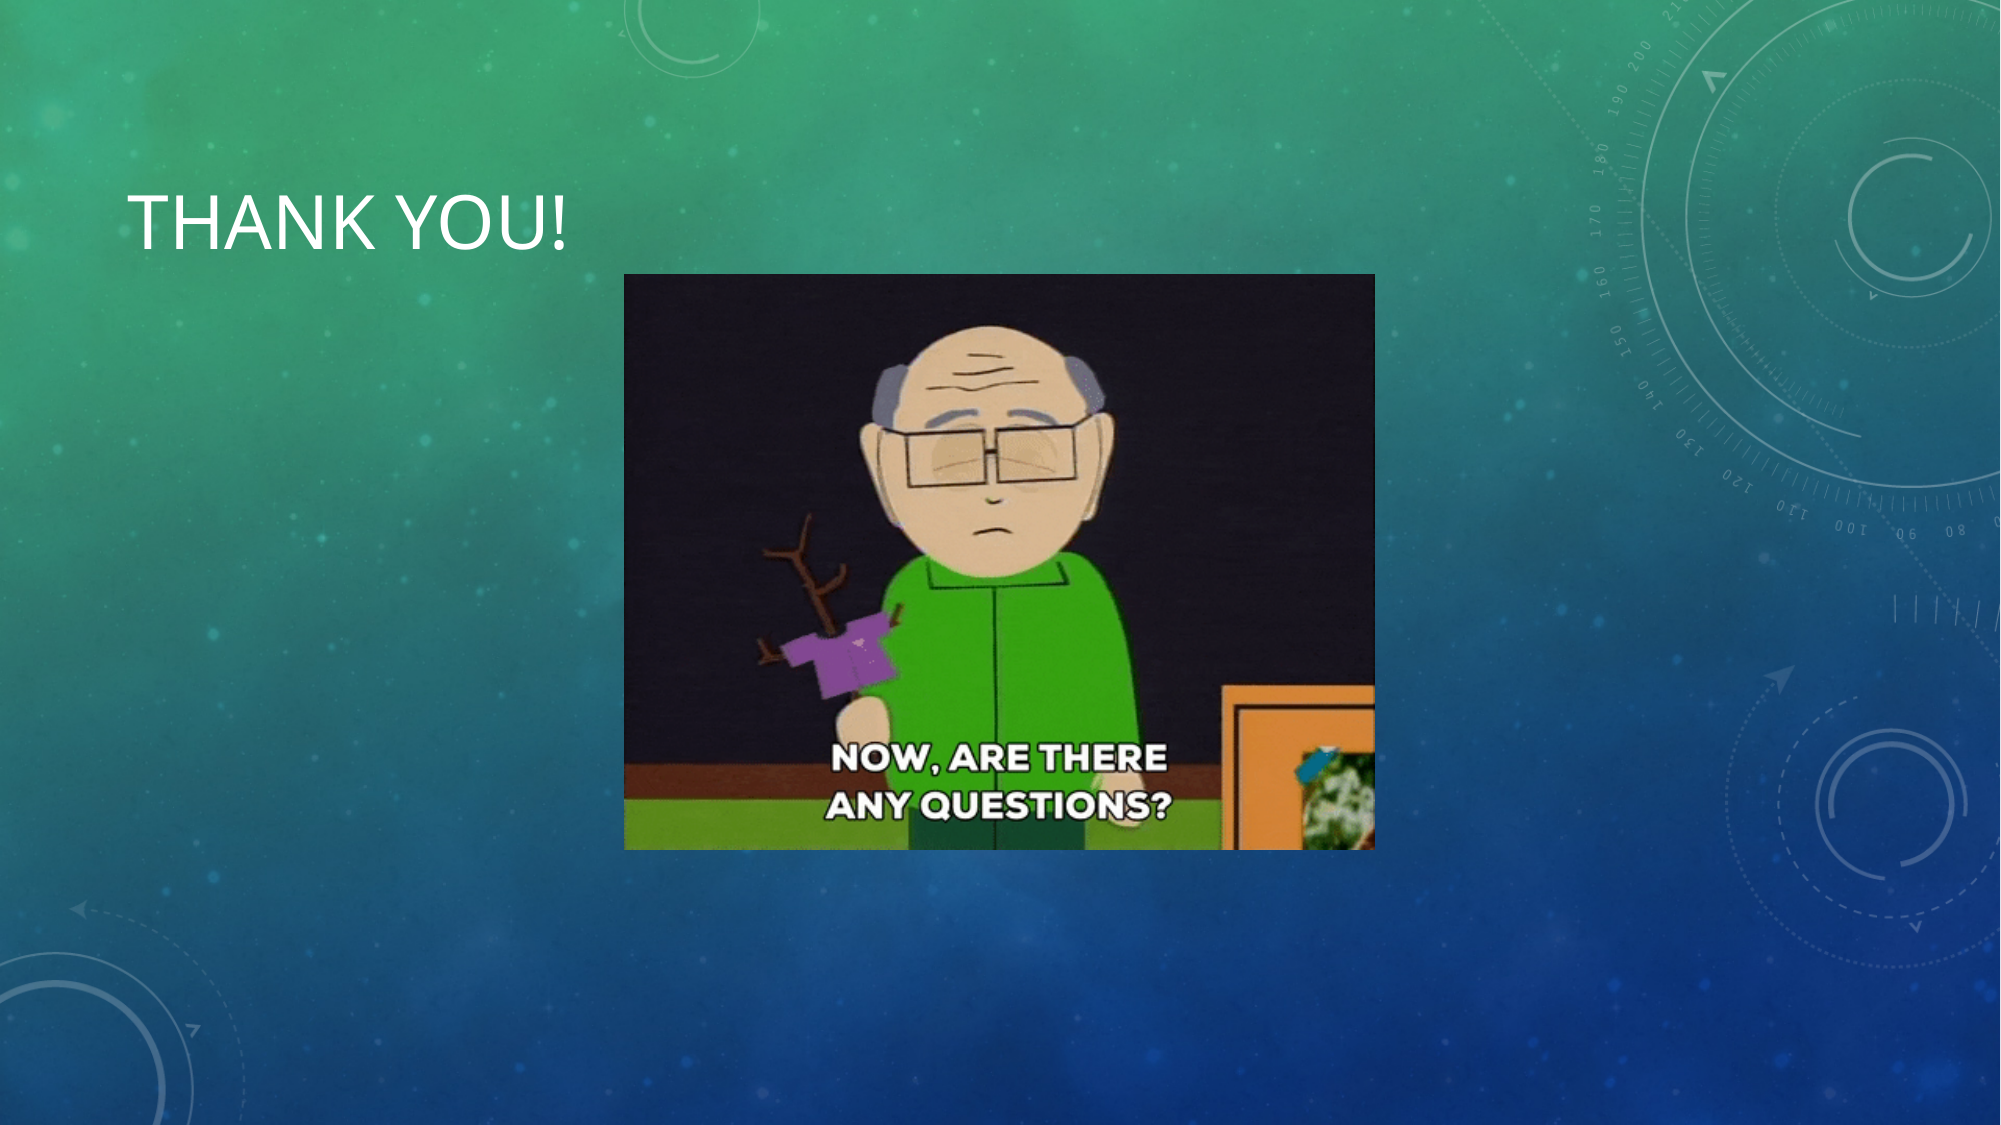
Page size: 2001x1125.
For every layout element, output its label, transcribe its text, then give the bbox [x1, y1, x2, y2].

picture [0, 0, 2001, 1125]
title Thank you! [112, 99, 1775, 339]
